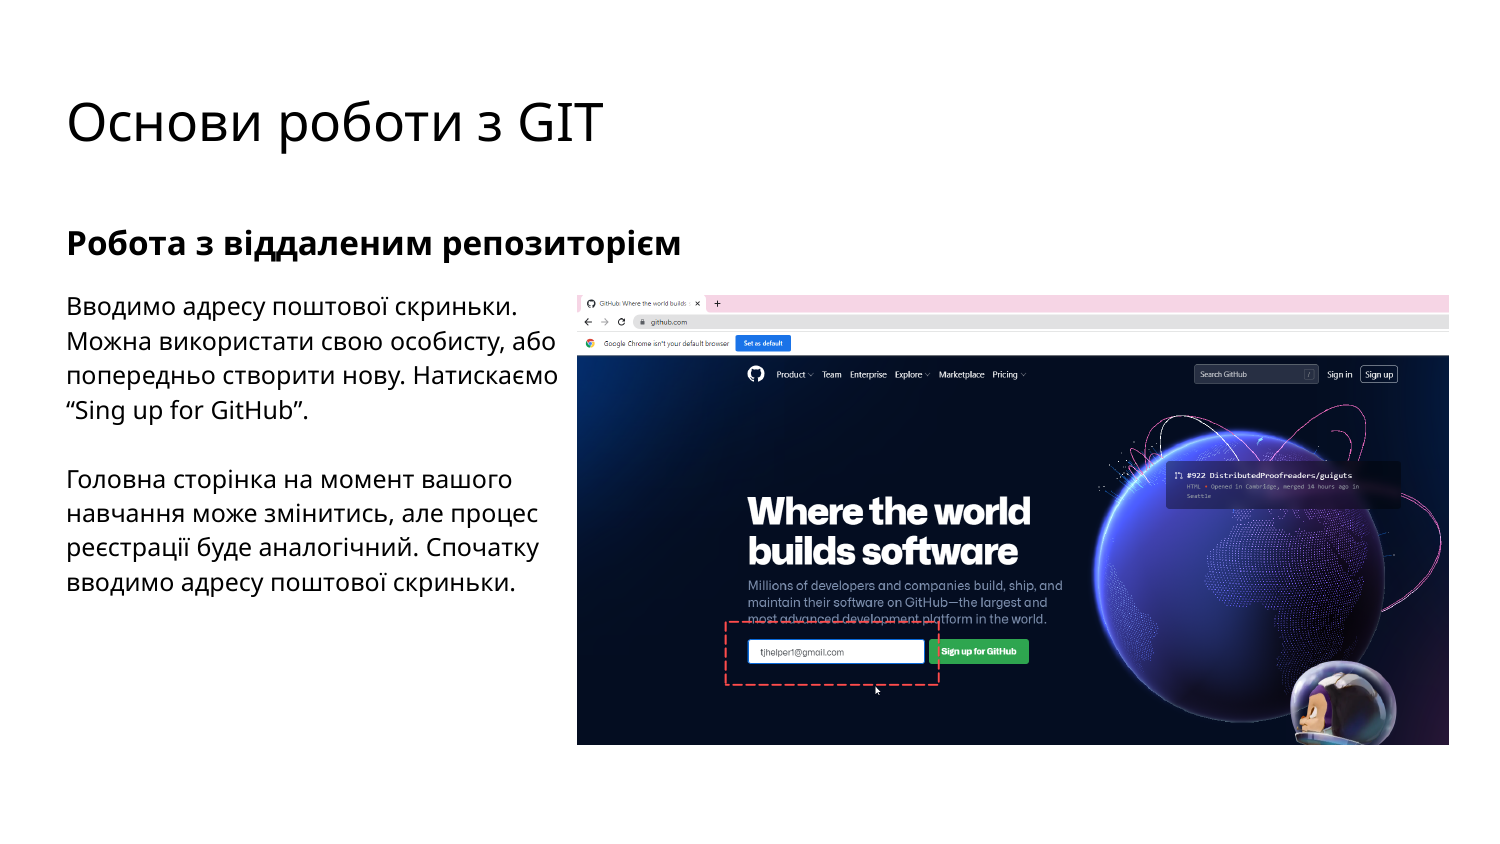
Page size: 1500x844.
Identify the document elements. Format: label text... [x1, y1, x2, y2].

title Основи роботи з GIT [51, 72, 1449, 167]
picture [577, 295, 1450, 745]
text_box Вводимо адресу поштової скриньки. Можна використати свою особисту, або попередньо створити нову. Натискаємо “Sing up for GitHub”. Головна сторінка на момент вашого навчання може змінитись, але процес реєстрації буде аналогічний. Спочатку вводимо адресу поштової скриньки. [51, 271, 578, 612]
text_box Робота з віддаленим репозиторієм [51, 200, 1449, 277]
